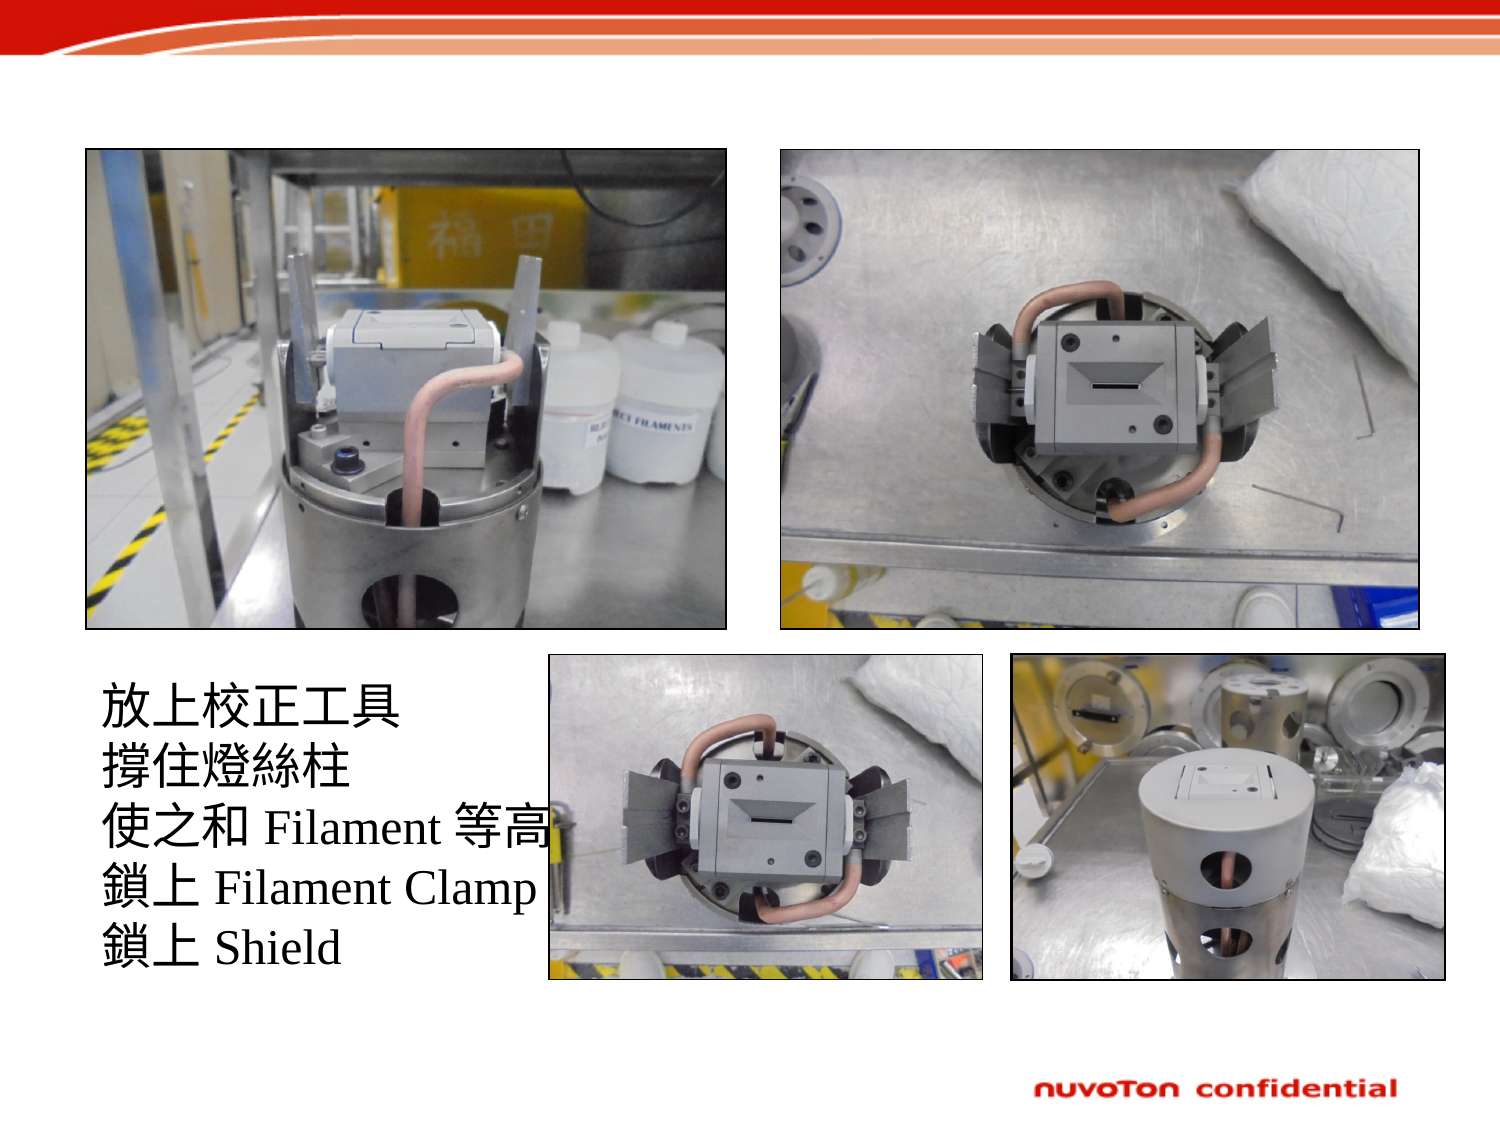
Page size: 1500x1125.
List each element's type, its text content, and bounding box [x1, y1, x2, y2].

text_box 放上校正工具 撐住燈絲柱 使之和Filament等高 鎖上Filament Clamp 鎖上Shield [86, 666, 600, 982]
picture [0, 0, 1500, 1125]
